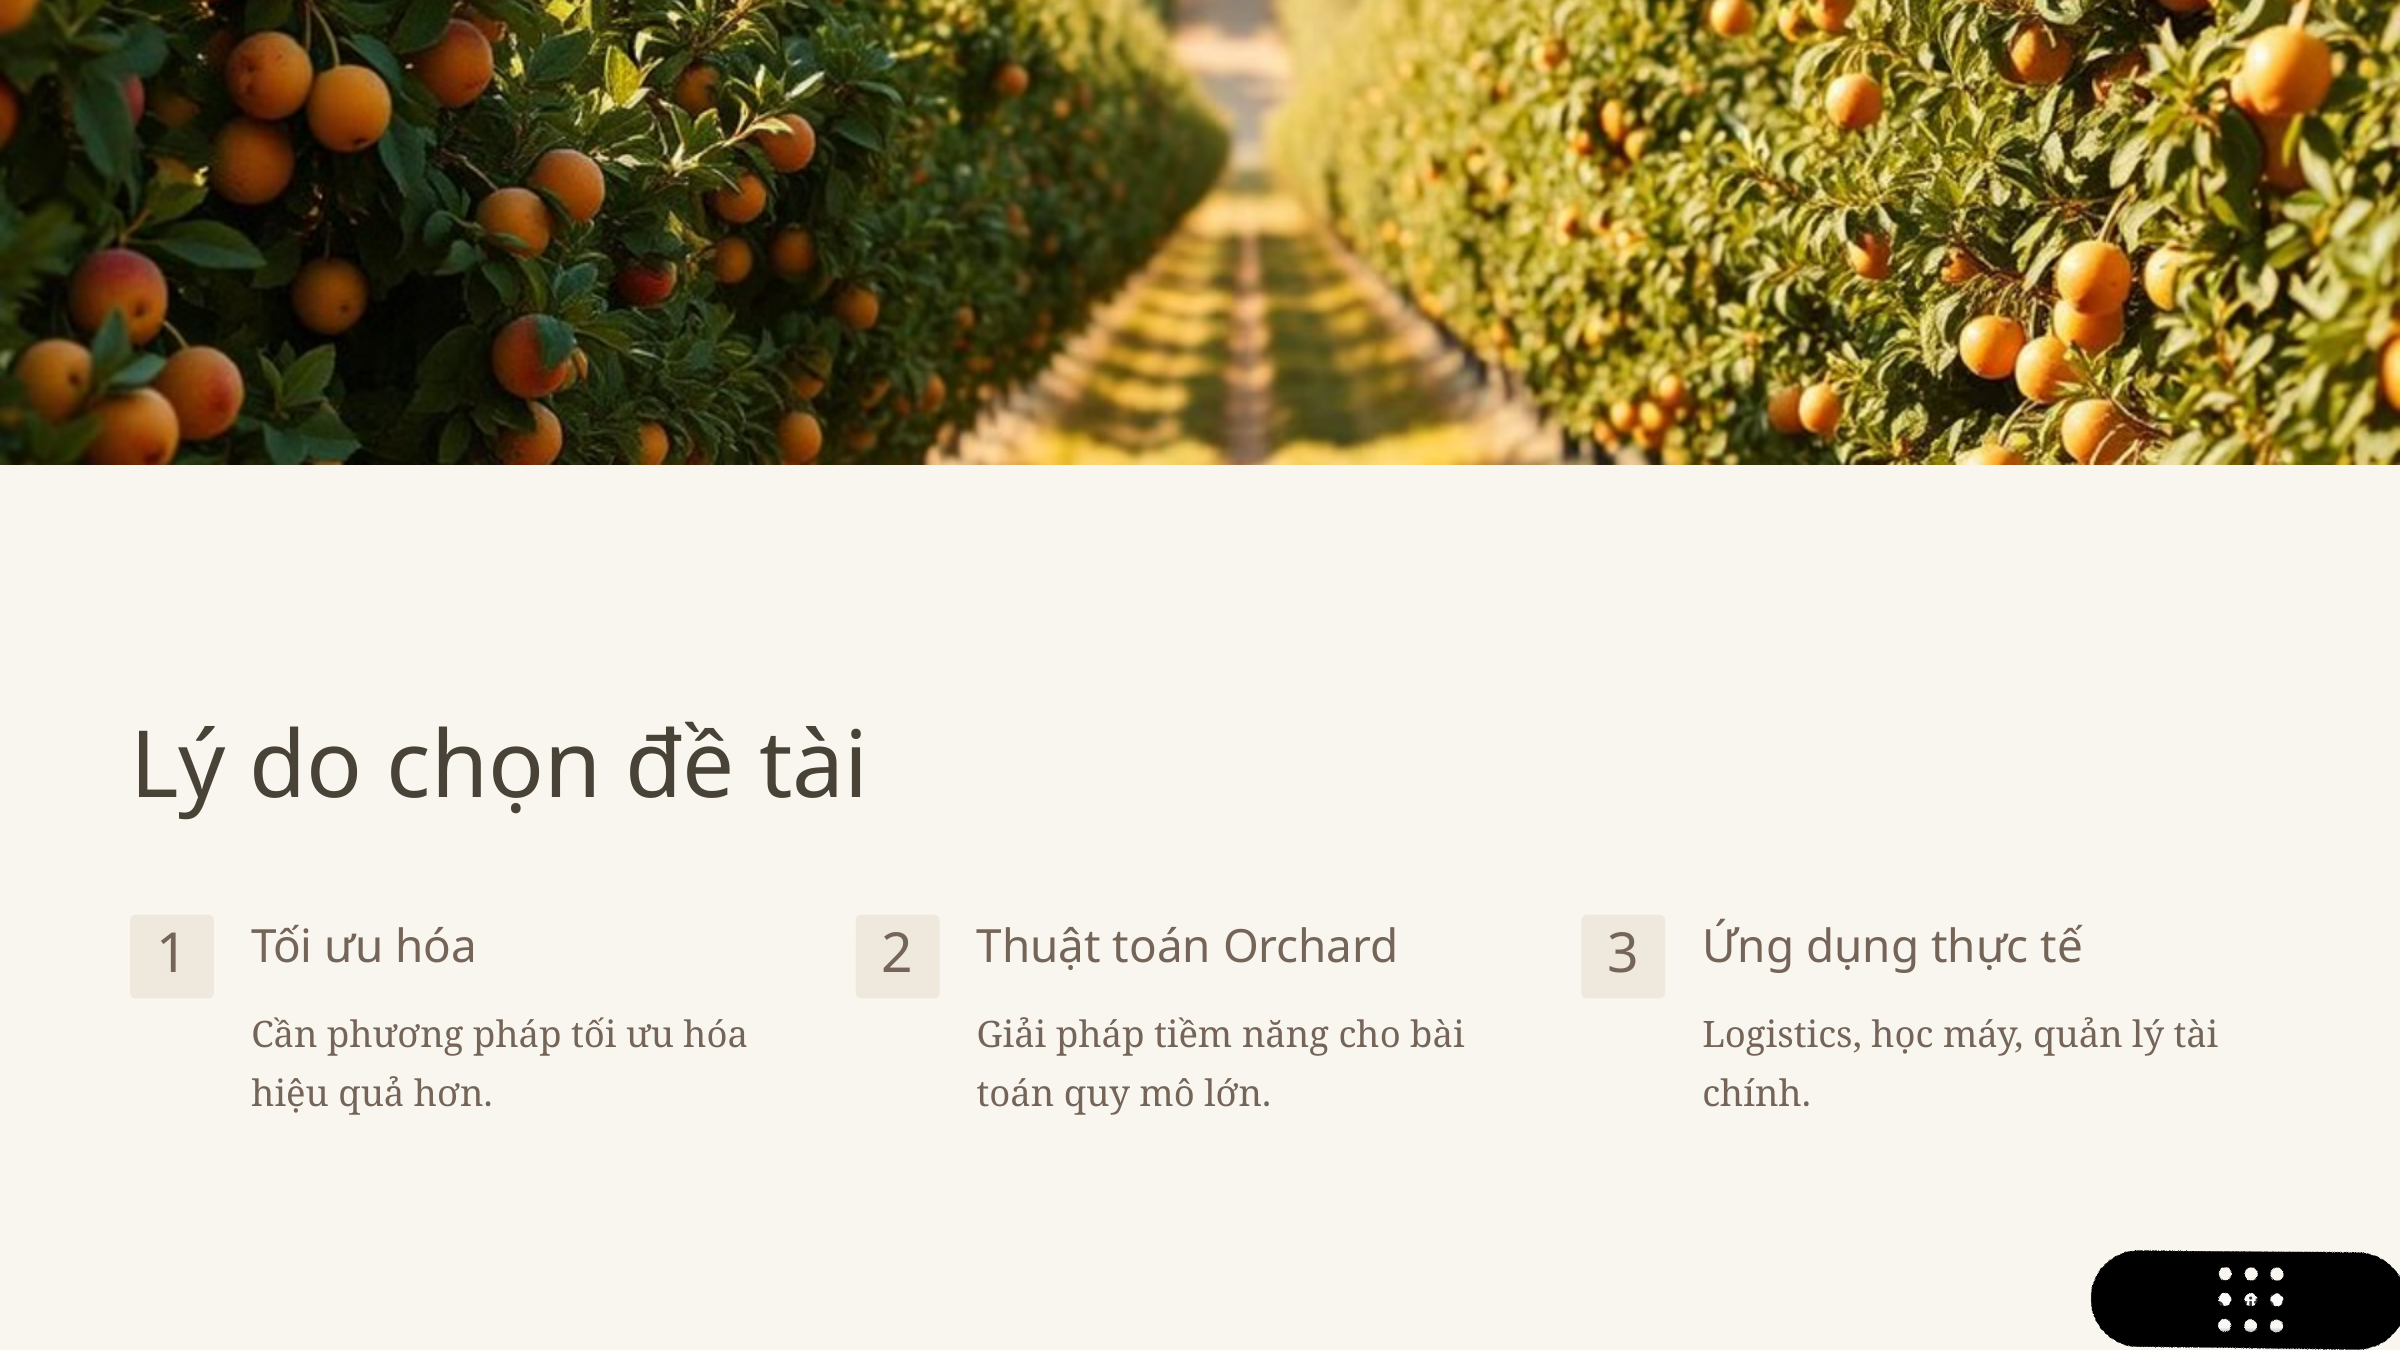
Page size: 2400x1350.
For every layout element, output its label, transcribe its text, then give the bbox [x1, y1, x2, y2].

text_box Cần phương pháp tối ưu hóa hiệu quả hơn. [251, 995, 819, 1115]
text_box [1581, 914, 1666, 999]
text_box 1 [158, 928, 186, 985]
text_box Giải pháp tiềm năng cho bài toán quy mô lớn. [976, 995, 1545, 1115]
text_box Tối ưu hóa [251, 914, 717, 973]
text_box Lý do chọn đề tài [130, 700, 1061, 818]
text_box Thuật toán Orchard [976, 914, 1442, 973]
text_box Logistics, học máy, quản lý tài chính. [1702, 995, 2270, 1115]
text_box [855, 914, 940, 999]
text_box [130, 914, 214, 999]
picture [0, 0, 2400, 466]
text_box Ứng dụng thực tế [1702, 914, 2168, 973]
text_box 2 [880, 928, 915, 985]
picture [2029, 1081, 2400, 1350]
text_box 3 [1606, 928, 1640, 985]
